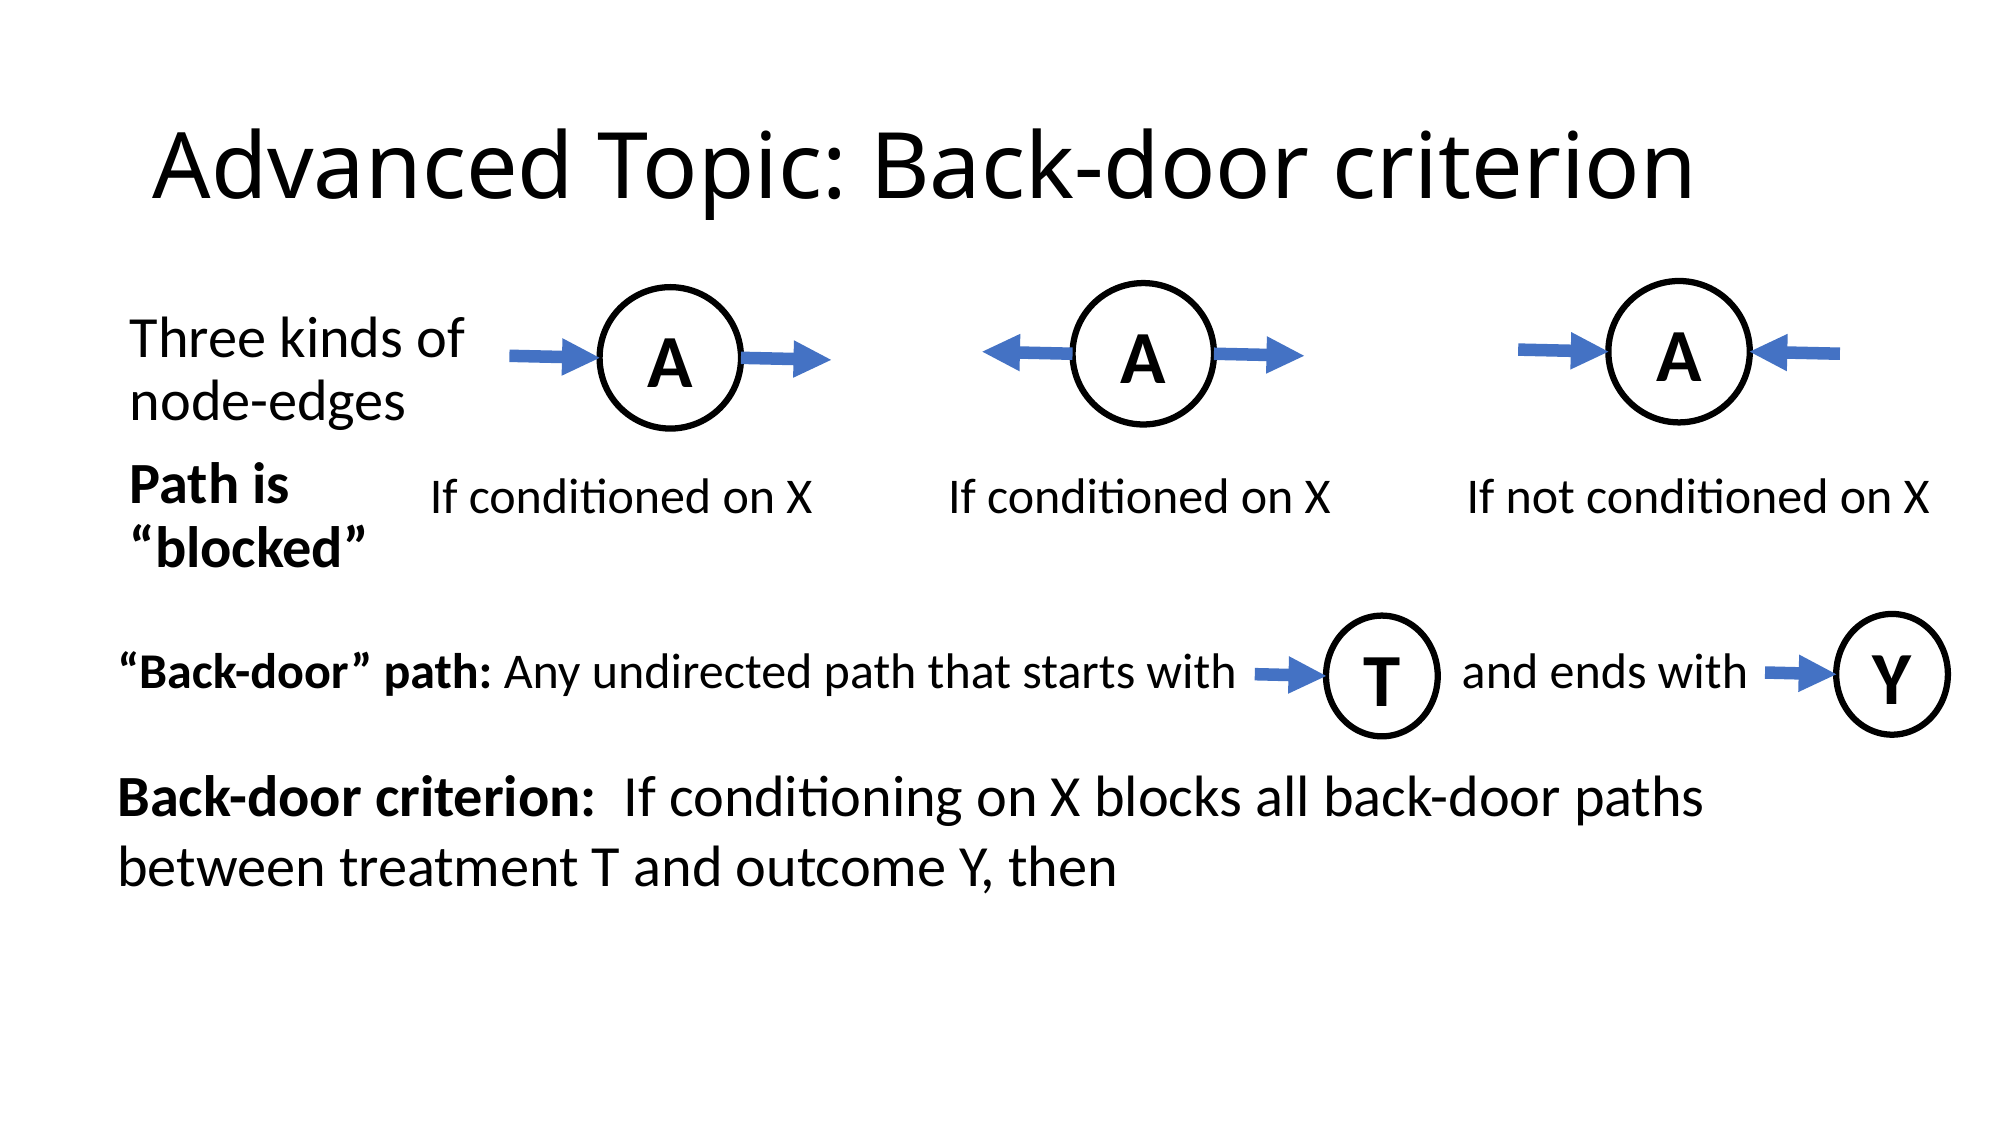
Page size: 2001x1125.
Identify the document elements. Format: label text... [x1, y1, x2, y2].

list Three kinds of node-edges Path is “blocked” [115, 299, 500, 1014]
text_box A [1071, 282, 1215, 426]
text_box A [1607, 279, 1751, 424]
text_box If conditioned on X If conditioned on X If not conditioned on X [414, 456, 2000, 637]
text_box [1764, 613, 1948, 735]
title Advanced Topic: Back-door criterion [137, 59, 1863, 278]
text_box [1254, 615, 1438, 737]
text_box A [598, 286, 742, 430]
